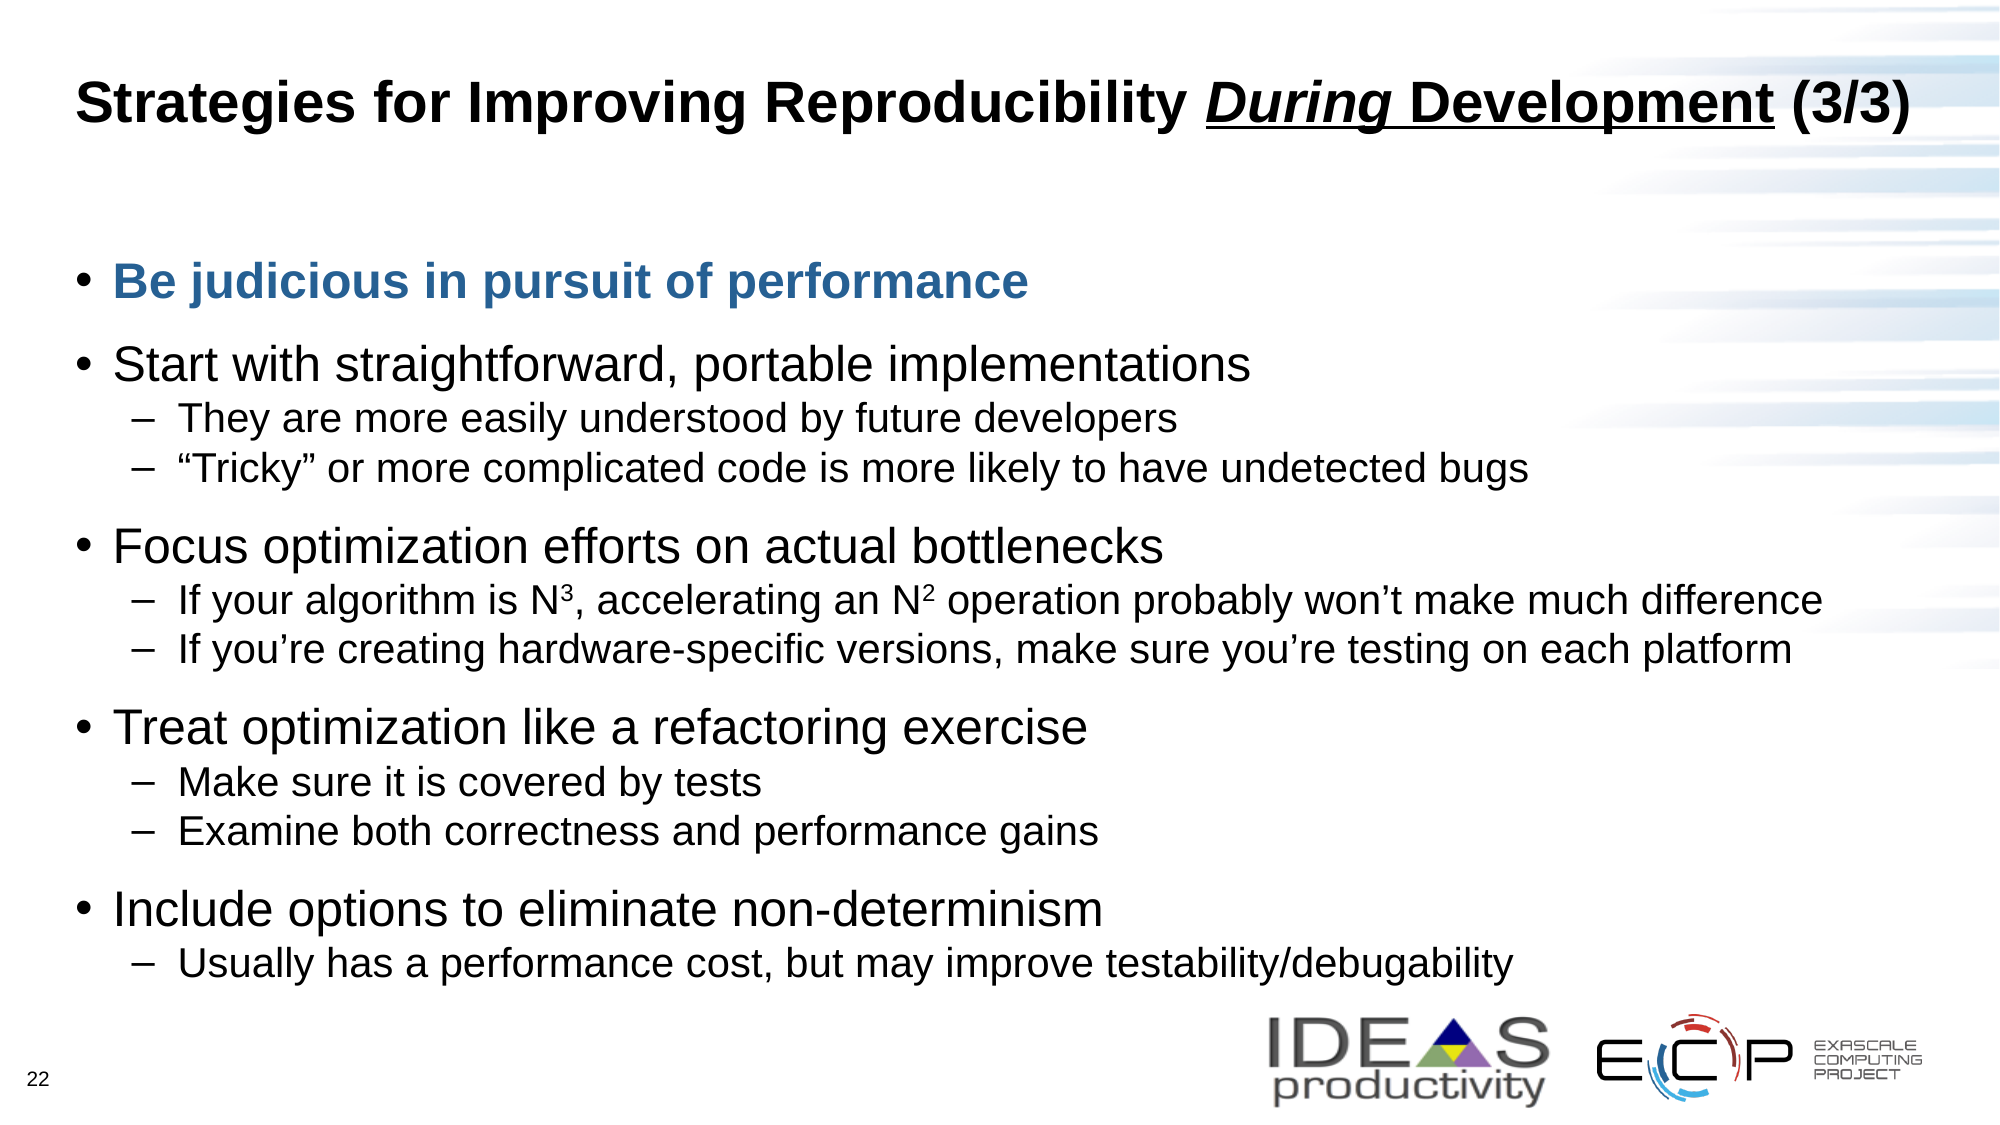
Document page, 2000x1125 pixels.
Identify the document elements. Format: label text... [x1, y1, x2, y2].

picture [1597, 1014, 1922, 1102]
list Be judicious in pursuit of performance Start with straightforward, portable implementations They are more easily understood by future developers “Tricky” or more complicated code is more likely to have undetected bugs Focus optimization efforts on actual bottlenecks If your algorithm is N3, accelerating an N2 operation probably won’t make much difference If you’re creating hardware-specific versions, make sure you’re testing on each platform Treat optimization like a refactoring exercise Make sure it is covered by tests Examine both correctness and performance gains Include options to eliminate non-determinism Usually has a performance cost, but may improve testability/debugability [59, 247, 1926, 913]
picture [1531, 0, 2000, 669]
picture [1257, 1009, 1560, 1115]
title Strategies for Improving Reproducibility During Development (3/3) [59, 67, 1937, 218]
